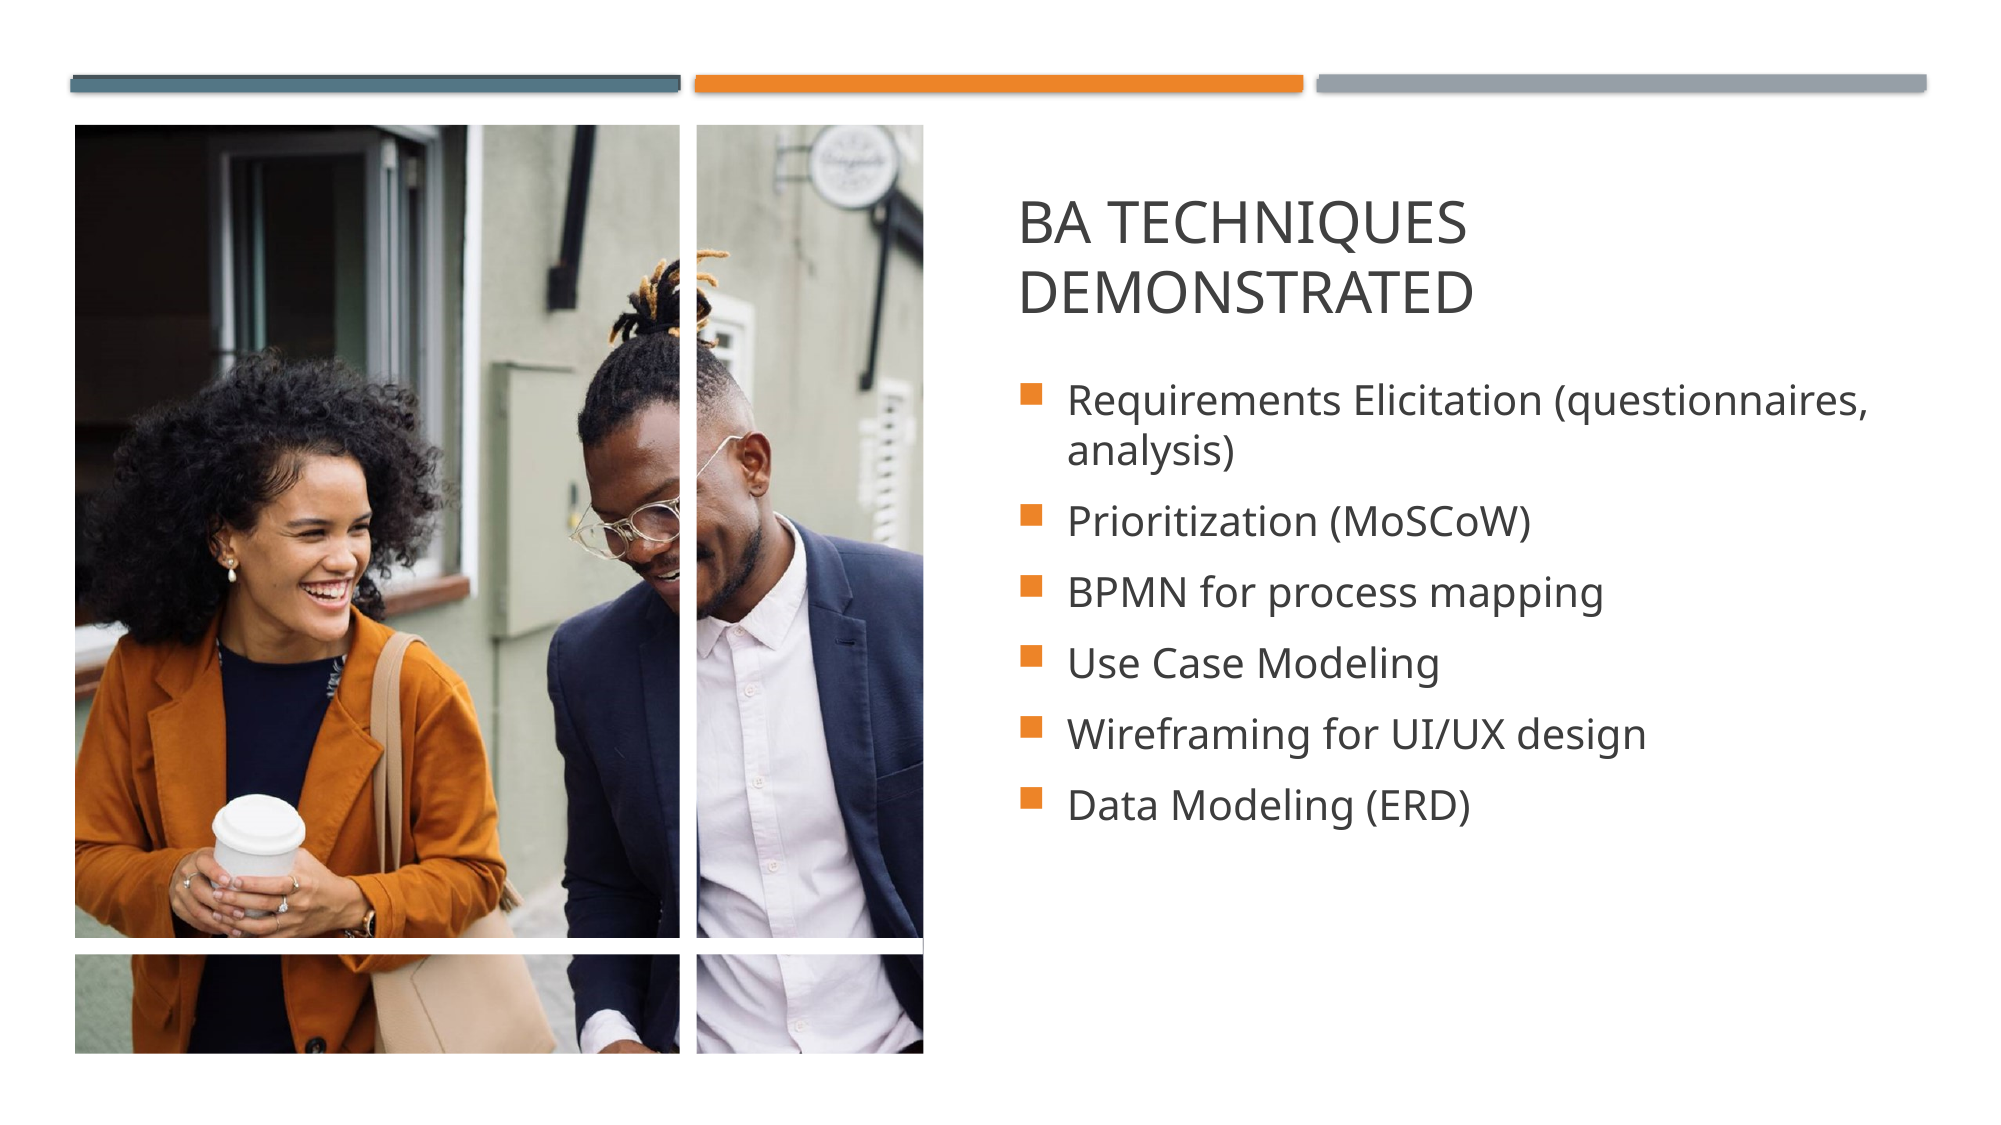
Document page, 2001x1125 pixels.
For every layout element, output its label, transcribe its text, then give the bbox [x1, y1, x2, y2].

title BA Techniques Demonstrated [1001, 121, 1925, 333]
list Requirements Elicitation (questionnaires, analysis)​ Prioritization (MoSCoW) BPMN for process mapping Use Case Modeling Wireframing for UI/UX design Data Modeling (ERD) [1001, 366, 1925, 1054]
picture [74, 124, 924, 1055]
